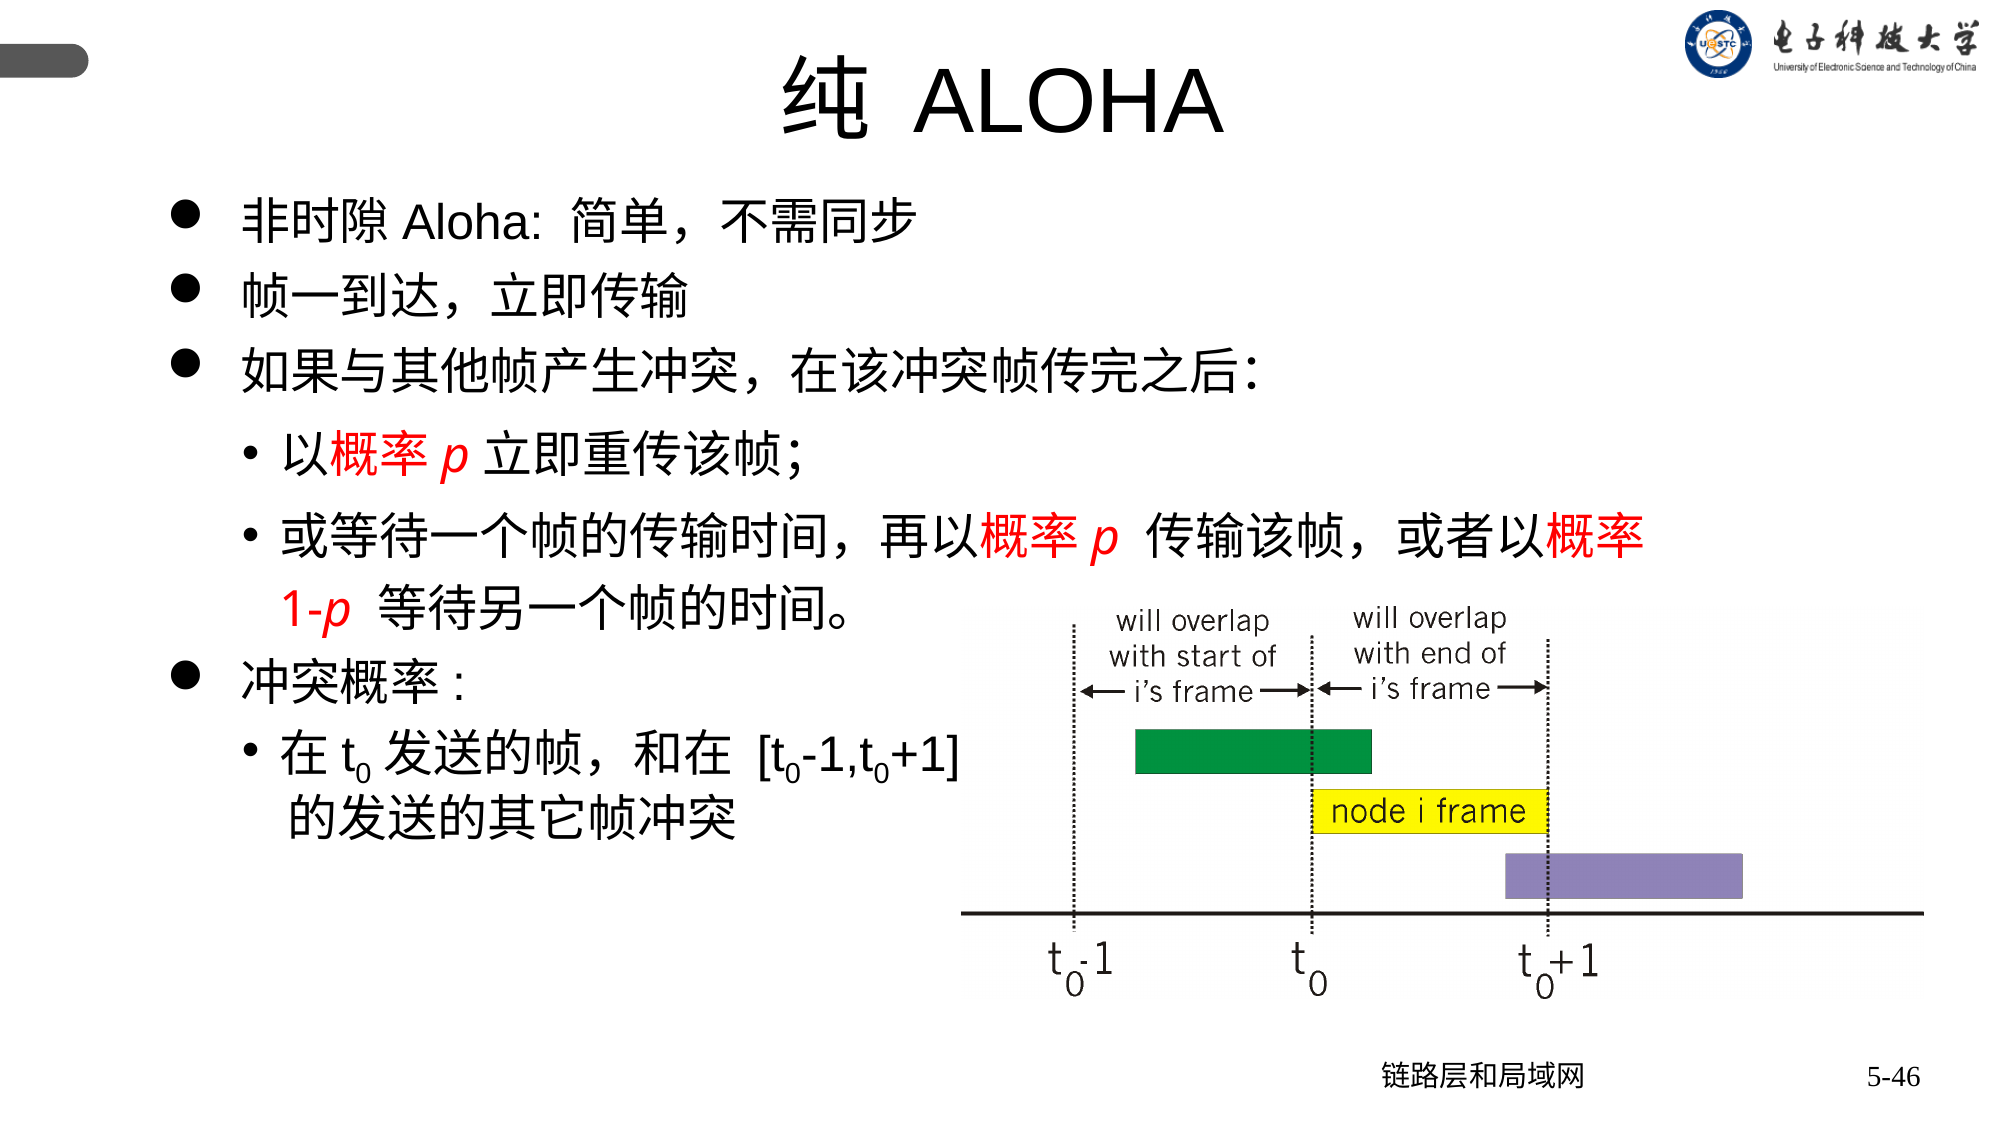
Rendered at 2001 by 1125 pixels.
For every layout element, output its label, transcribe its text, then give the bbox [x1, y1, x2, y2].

list 非时隙Aloha: 简单，不需同步 帧一到达，立即传输 如果与其他帧产生冲突，在该冲突帧传完之后： 以概率p立即重传该帧； 或等待一个帧的传输时间，再以概率p 传输该帧，或者以概率1-p 等待另一个帧的时间。 冲突概率: 在t0发送的帧，和在 [t0-1,t0+1] 的发送的其它帧冲突 [152, 188, 1674, 952]
footer 链路层和局域网 [1366, 1050, 1852, 1125]
title 纯 ALOHA [152, 45, 1853, 234]
picture [1685, 10, 1979, 78]
slide_number 5-46 [1852, 1050, 2000, 1125]
picture [961, 606, 1926, 1001]
